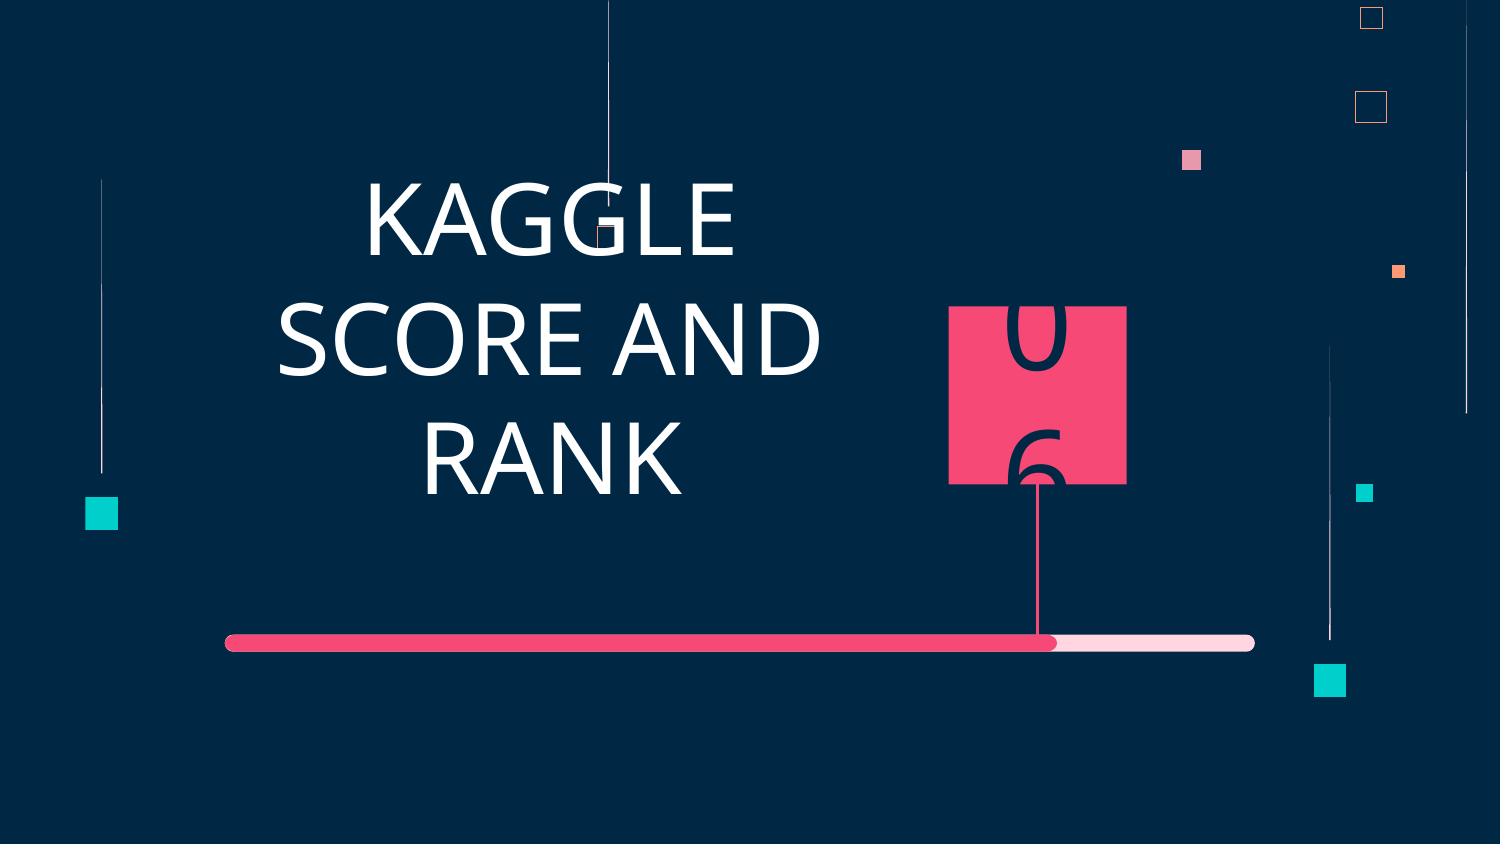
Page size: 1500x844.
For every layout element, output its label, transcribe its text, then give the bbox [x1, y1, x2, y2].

title 06 [957, 348, 1119, 443]
text_box [948, 306, 1127, 485]
title KAGGLE SCORE AND RANK [224, 392, 877, 530]
text_box [1049, 634, 1255, 652]
text_box [224, 634, 1058, 652]
